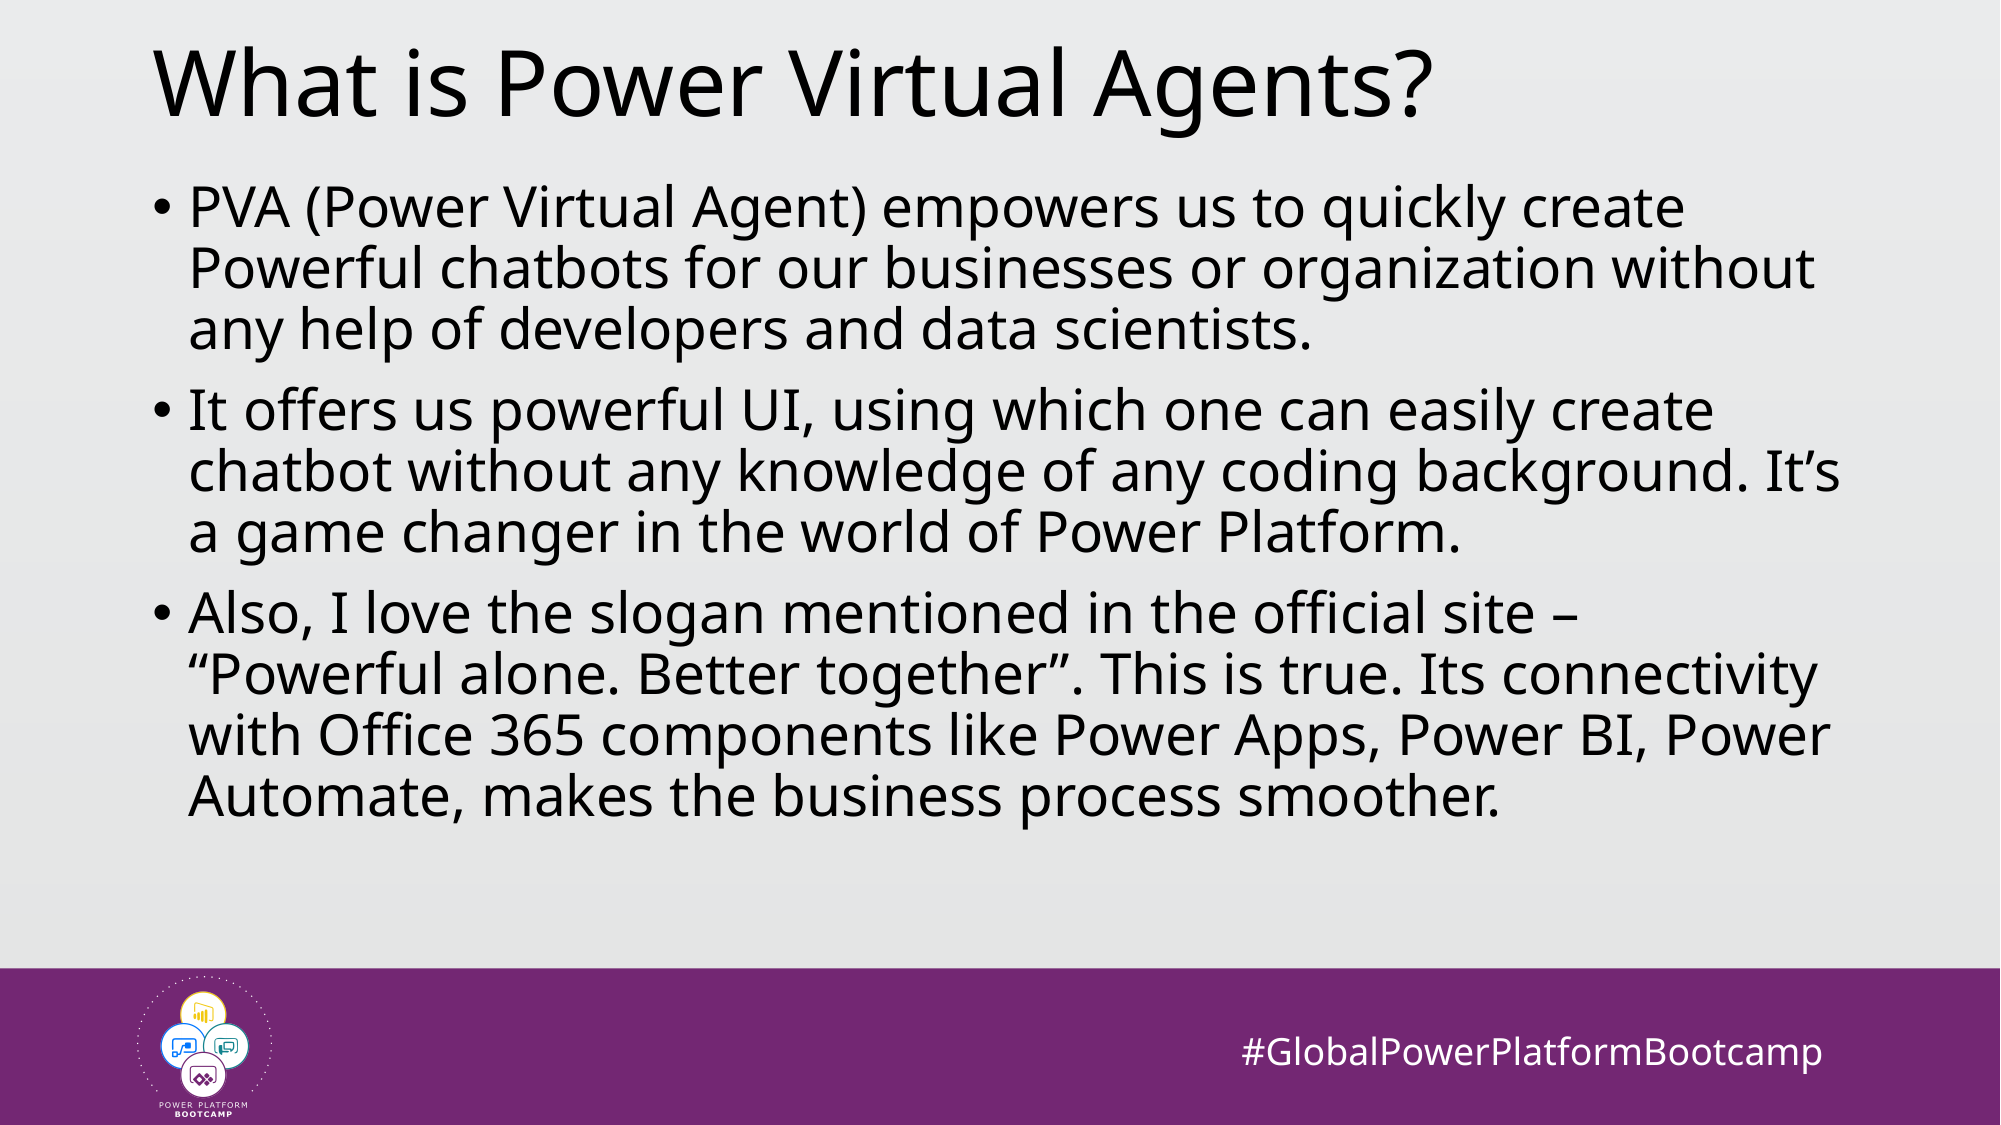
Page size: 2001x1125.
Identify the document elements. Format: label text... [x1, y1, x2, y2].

list PVA (Power Virtual Agent) empowers us to quickly create Powerful chatbots for our businesses or organization without any help of developers and data scientists. It offers us powerful UI, using which one can easily create chatbot without any knowledge of any coding background. It’s a game changer in the world of Power Platform. Also, I love the slogan mentioned in the official site – “Powerful alone. Better together”. This is true. Its connectivity with Office 365 components like Power Apps, Power BI, Power Automate, makes the business process smoother. [137, 171, 1863, 886]
title What is Power Virtual Agents? [137, 2, 1863, 171]
picture [137, 976, 272, 1117]
